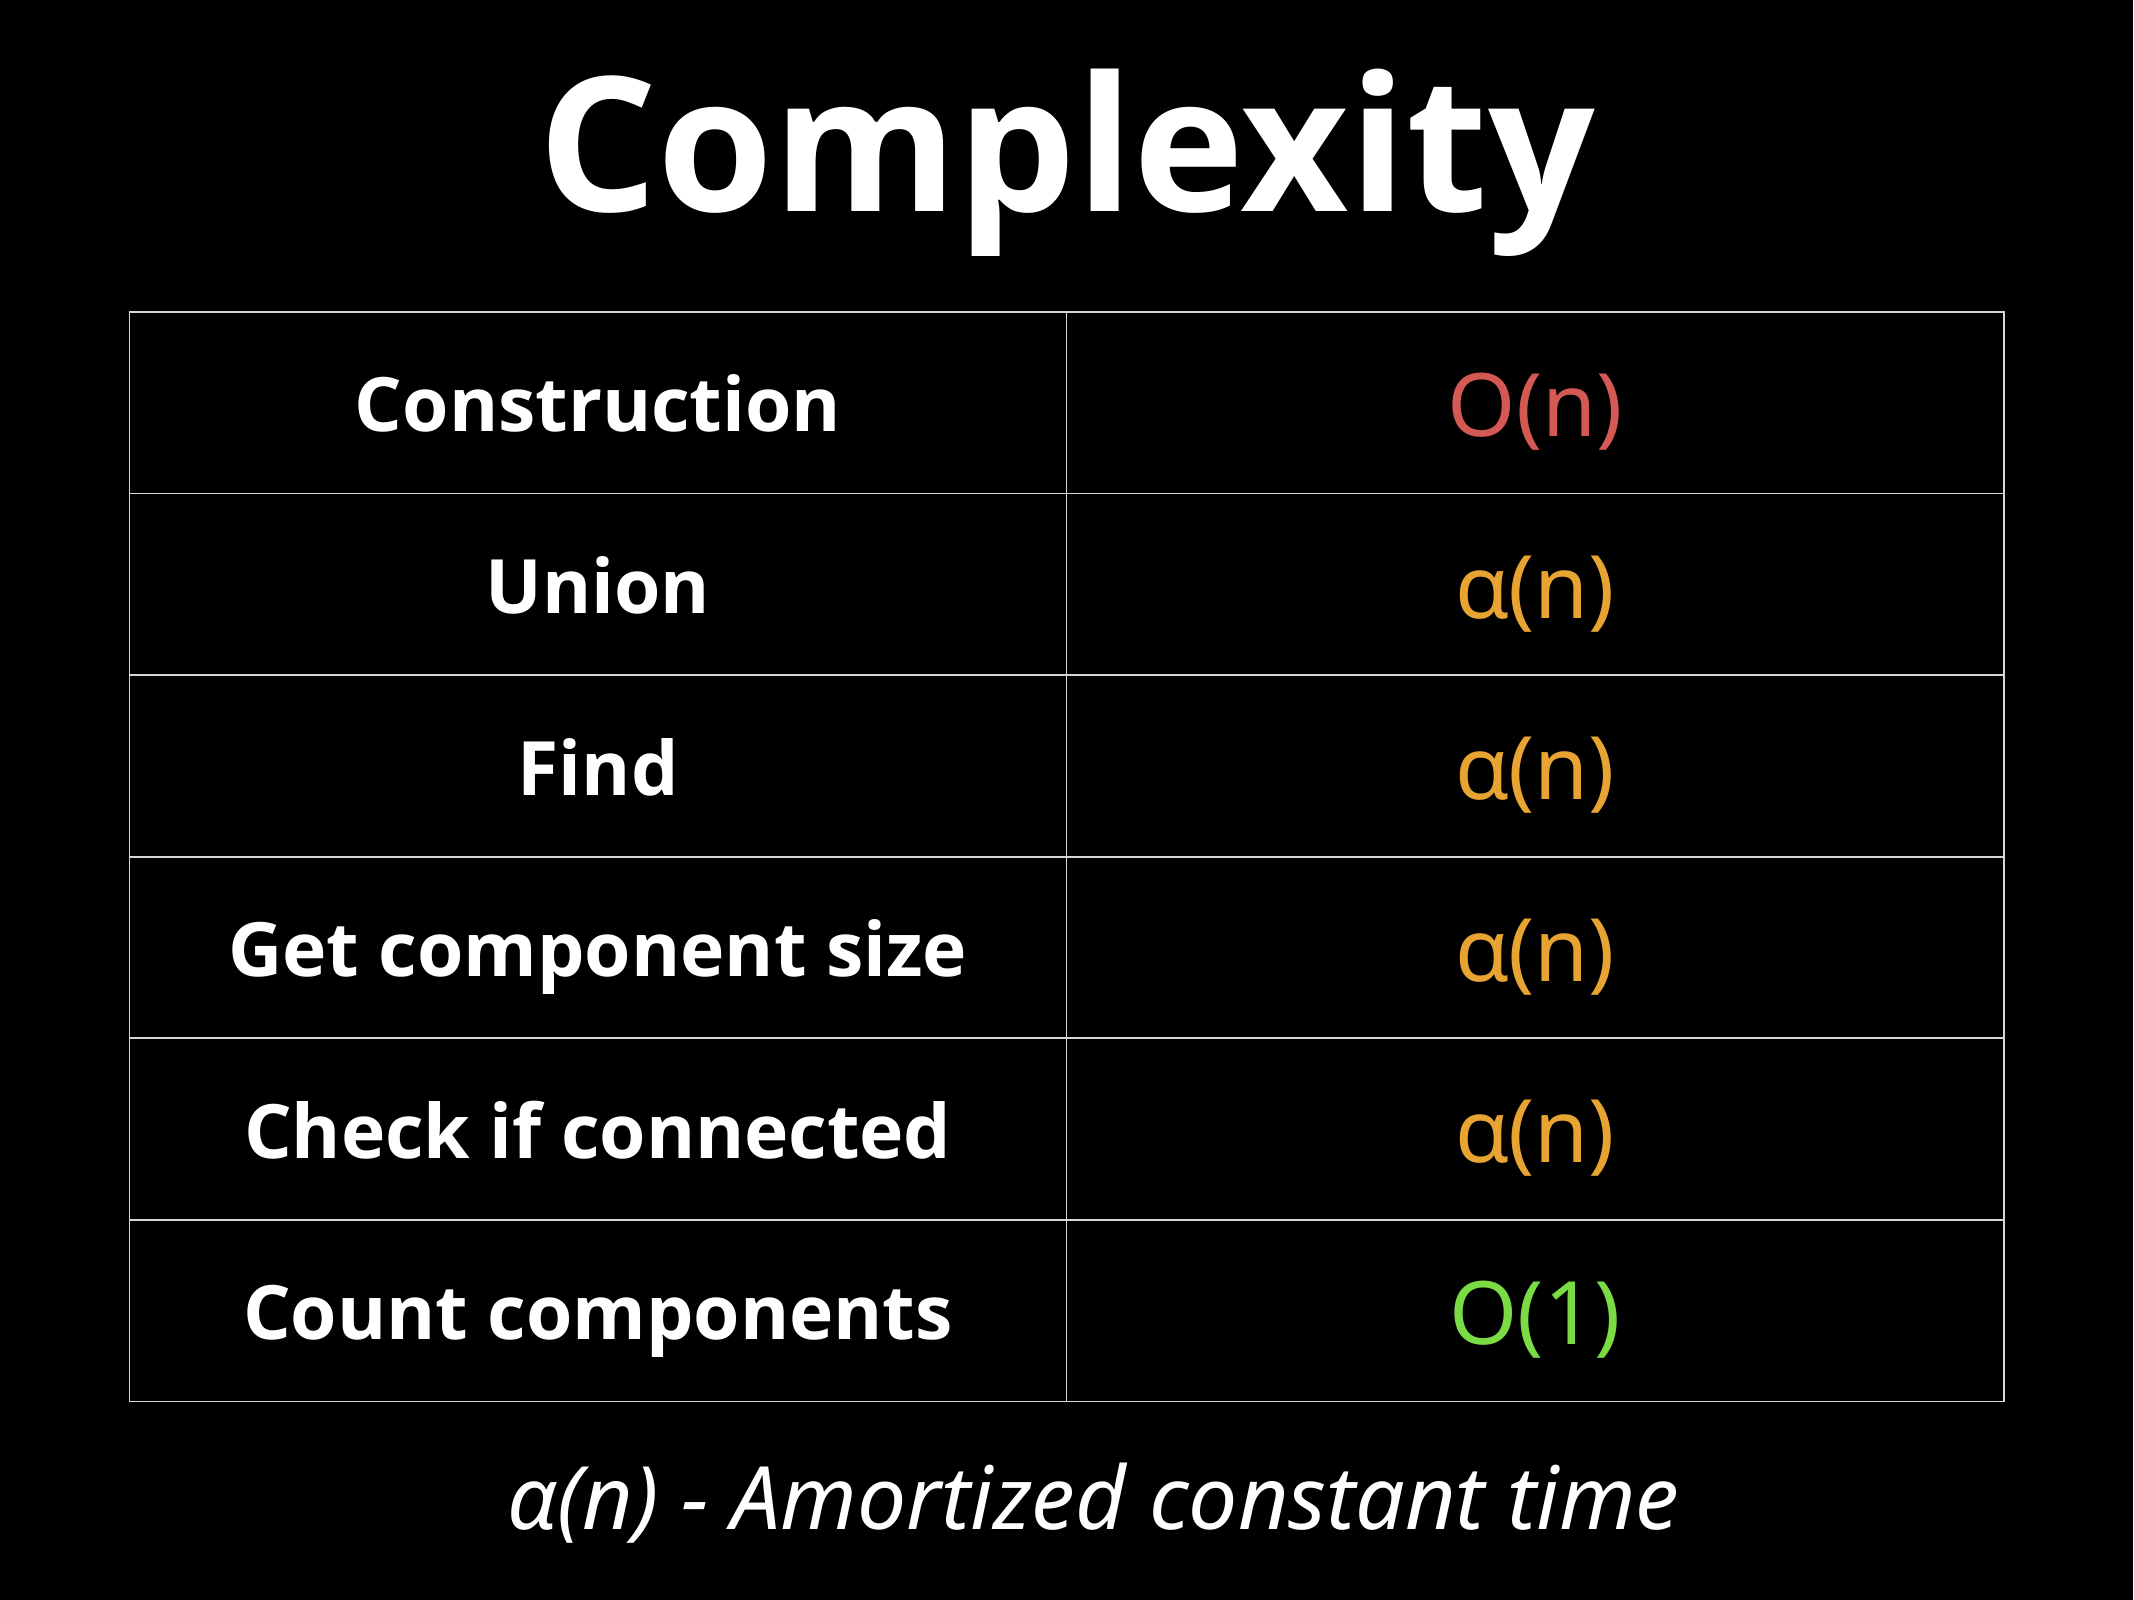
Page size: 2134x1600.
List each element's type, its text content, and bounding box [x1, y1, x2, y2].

title Complexity [155, 0, 1978, 279]
table_header Construction [130, 313, 1066, 493]
table_cell Union [130, 494, 1066, 674]
table_header O(n) [1067, 313, 2003, 493]
table_cell Count components [130, 1221, 1066, 1401]
text_box α(n) - Amortized constant time [498, 1433, 1689, 1556]
table_cell Check if connected [130, 1039, 1066, 1219]
table_cell Find [130, 676, 1066, 856]
table_cell O(1) [1067, 1221, 2003, 1401]
table_cell α(n) [1067, 858, 2003, 1037]
table_cell α(n) [1067, 494, 2003, 674]
table_cell α(n) [1067, 1039, 2003, 1219]
table_cell Get component size [130, 858, 1066, 1037]
table_cell α(n) [1067, 676, 2003, 856]
